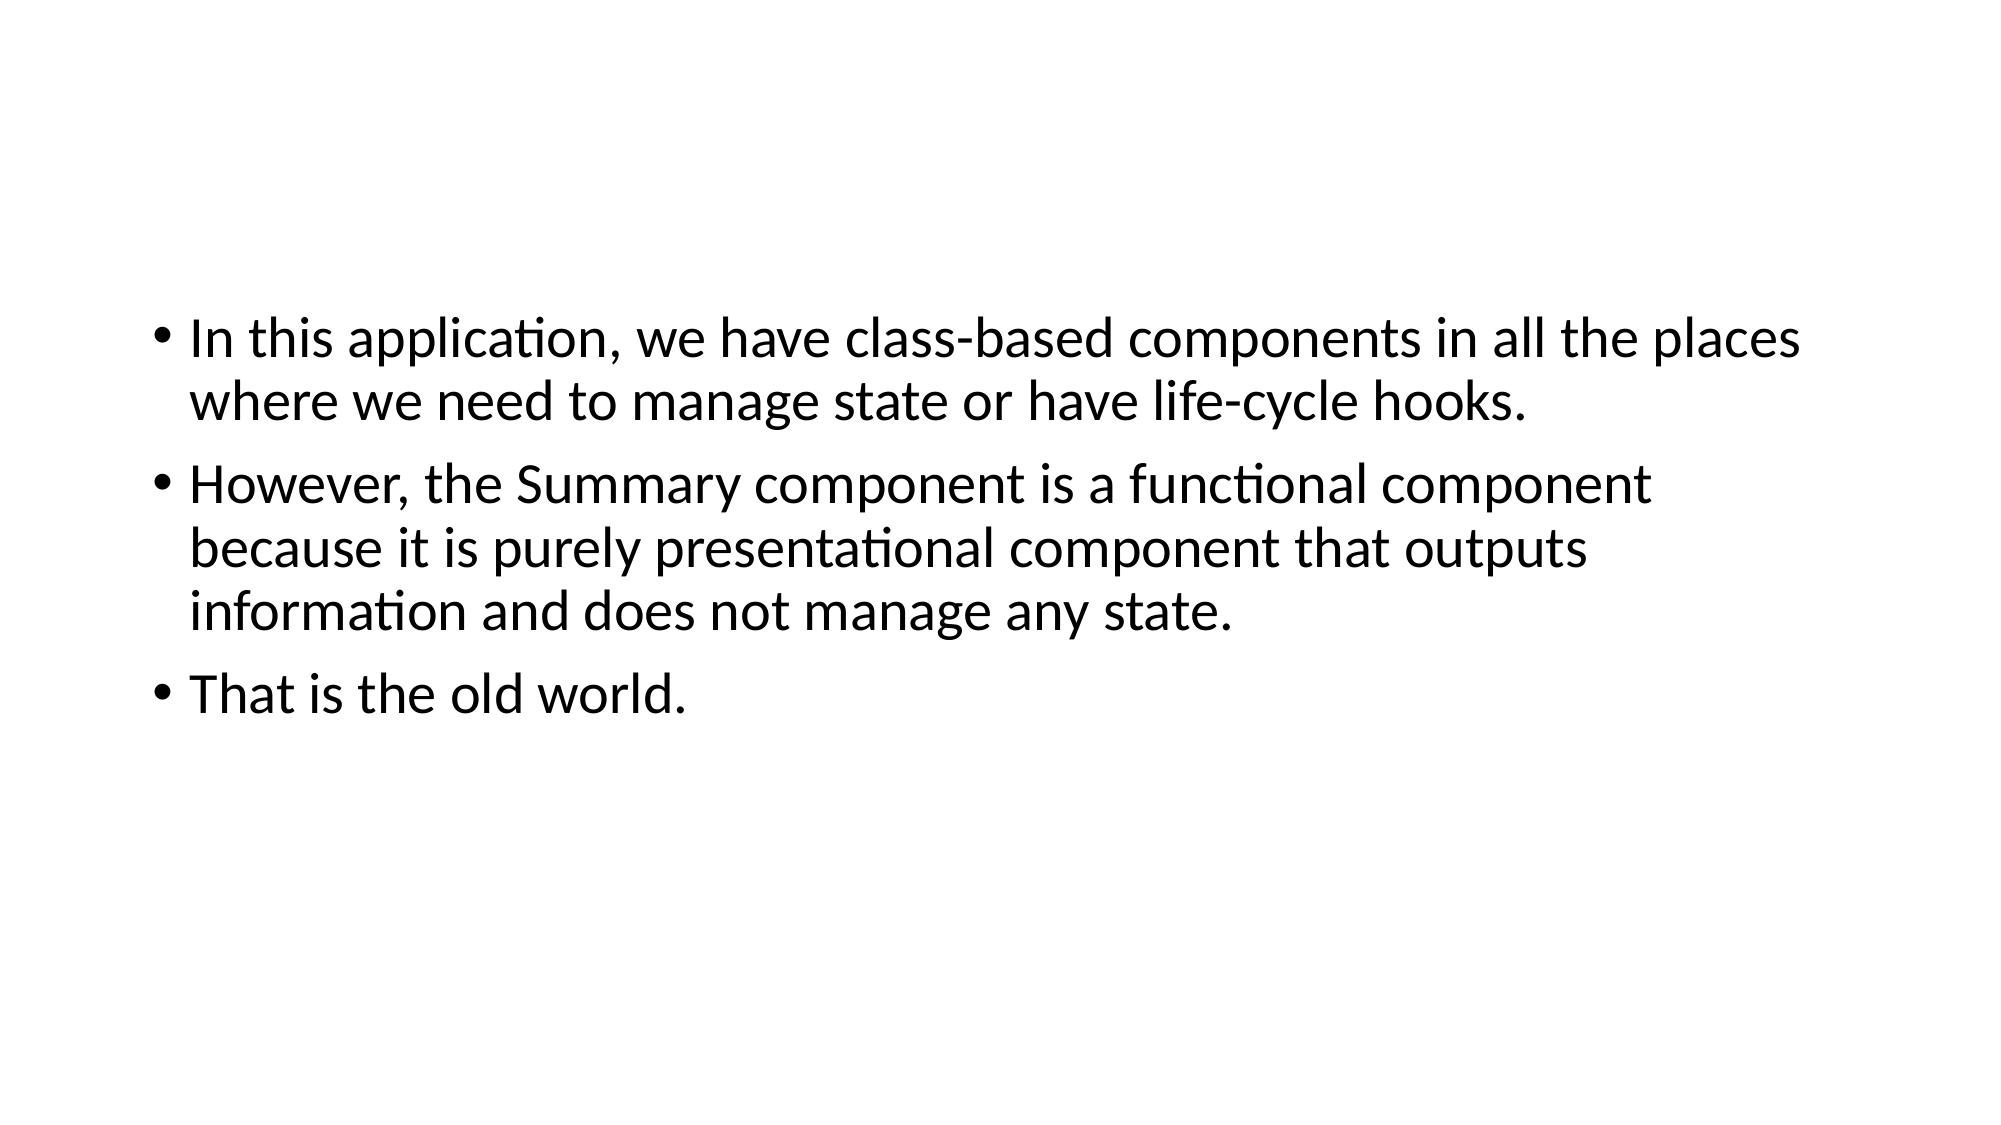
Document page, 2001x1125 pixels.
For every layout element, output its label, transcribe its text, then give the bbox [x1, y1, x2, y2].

list In this application, we have class-based components in all the places where we need to manage state or have life-cycle hooks. However, the Summary component is a functional component because it is purely presentational component that outputs information and does not manage any state. That is the old world. [137, 299, 1863, 1014]
